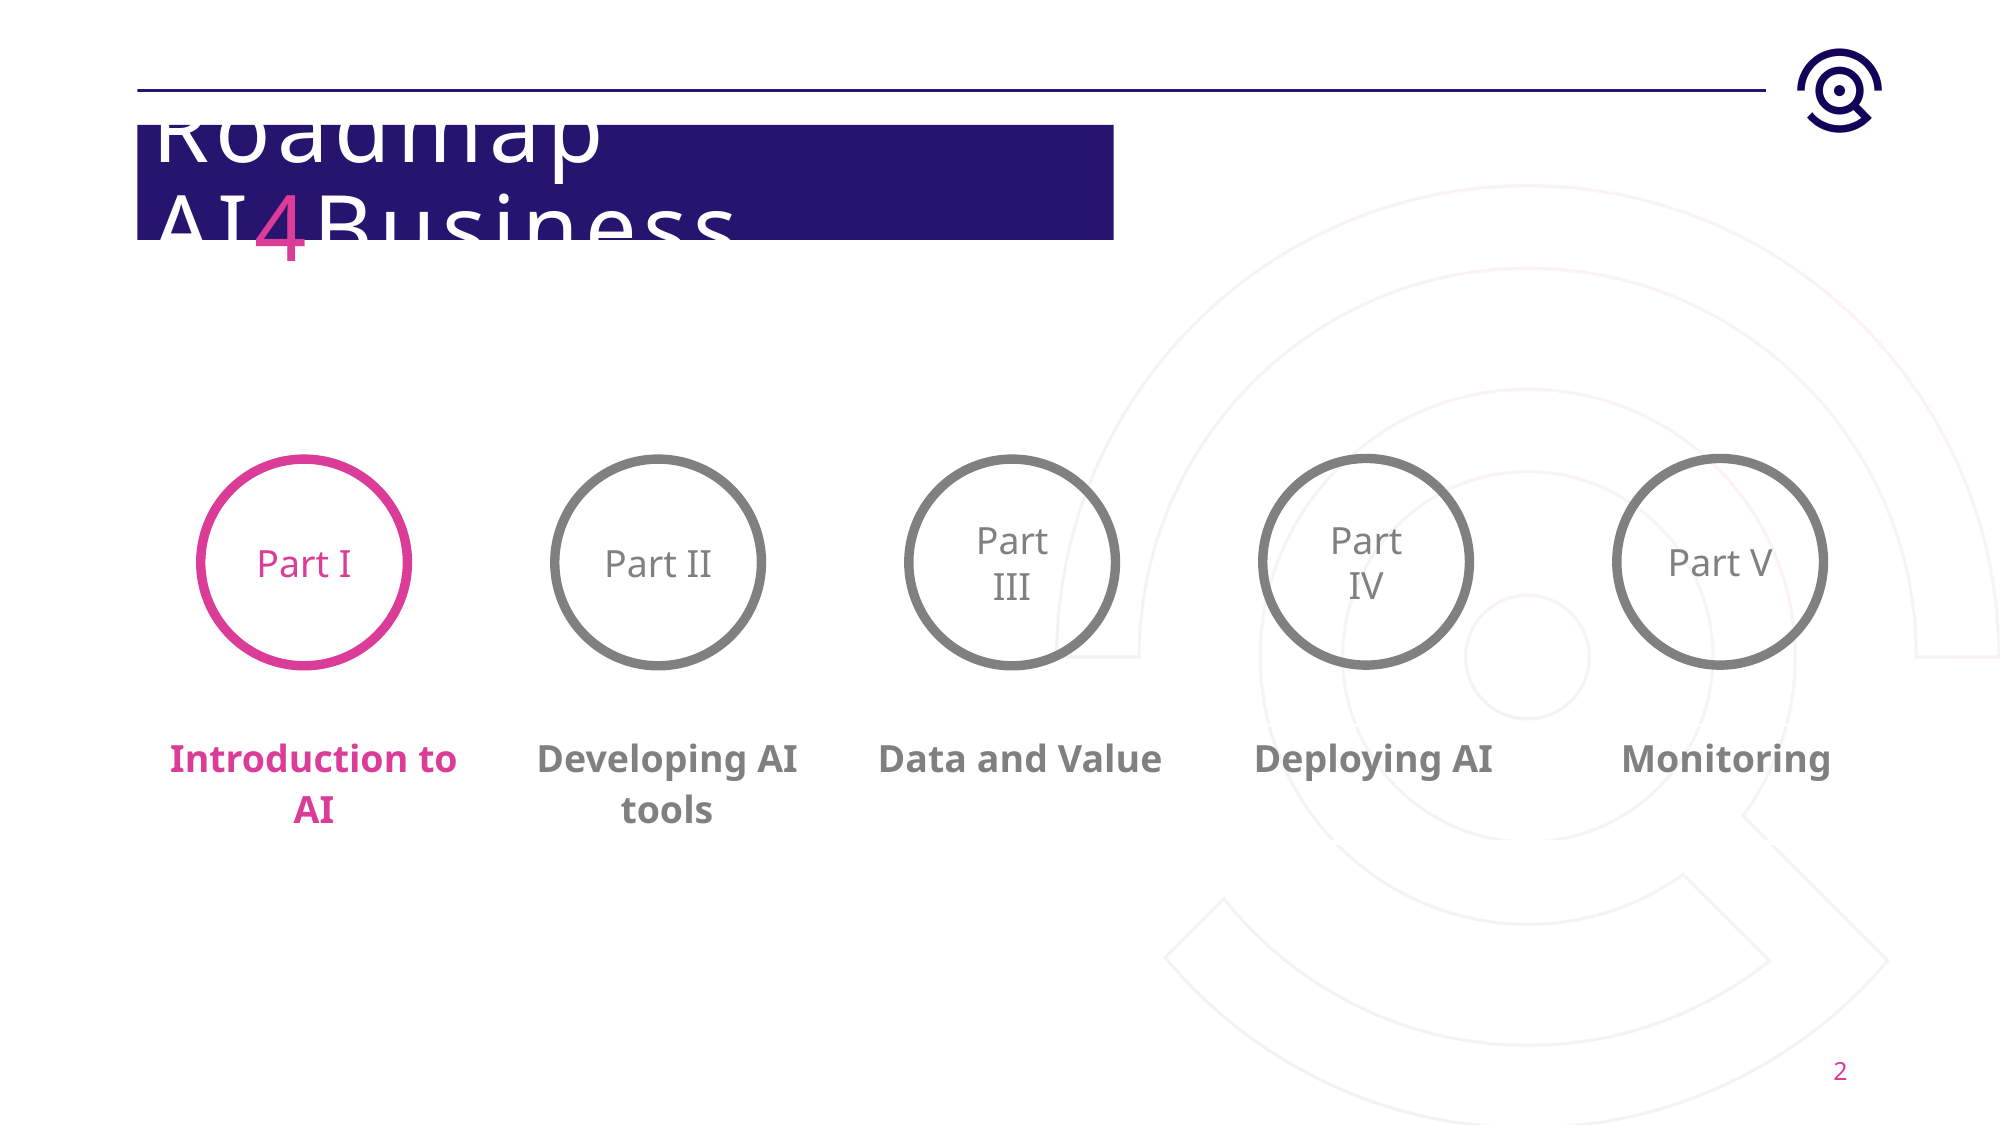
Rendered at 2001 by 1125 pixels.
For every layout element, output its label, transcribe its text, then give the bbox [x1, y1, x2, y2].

text_box Part II [553, 458, 763, 667]
text_box Part I [199, 458, 409, 667]
title Roadmap AI4Business [137, 124, 1114, 240]
slide_number 2 [1412, 1042, 1863, 1103]
text_box Part V [1615, 457, 1825, 667]
table_header Data and Value [845, 726, 1196, 840]
text_box Part IV [1261, 457, 1471, 667]
text_box Part III [907, 458, 1117, 667]
table_header Monitoring [1551, 726, 1902, 840]
table_header Deploying AI [1198, 726, 1549, 840]
table_header Developing AI tools [491, 726, 843, 840]
table_header Introduction to AI [138, 726, 490, 840]
